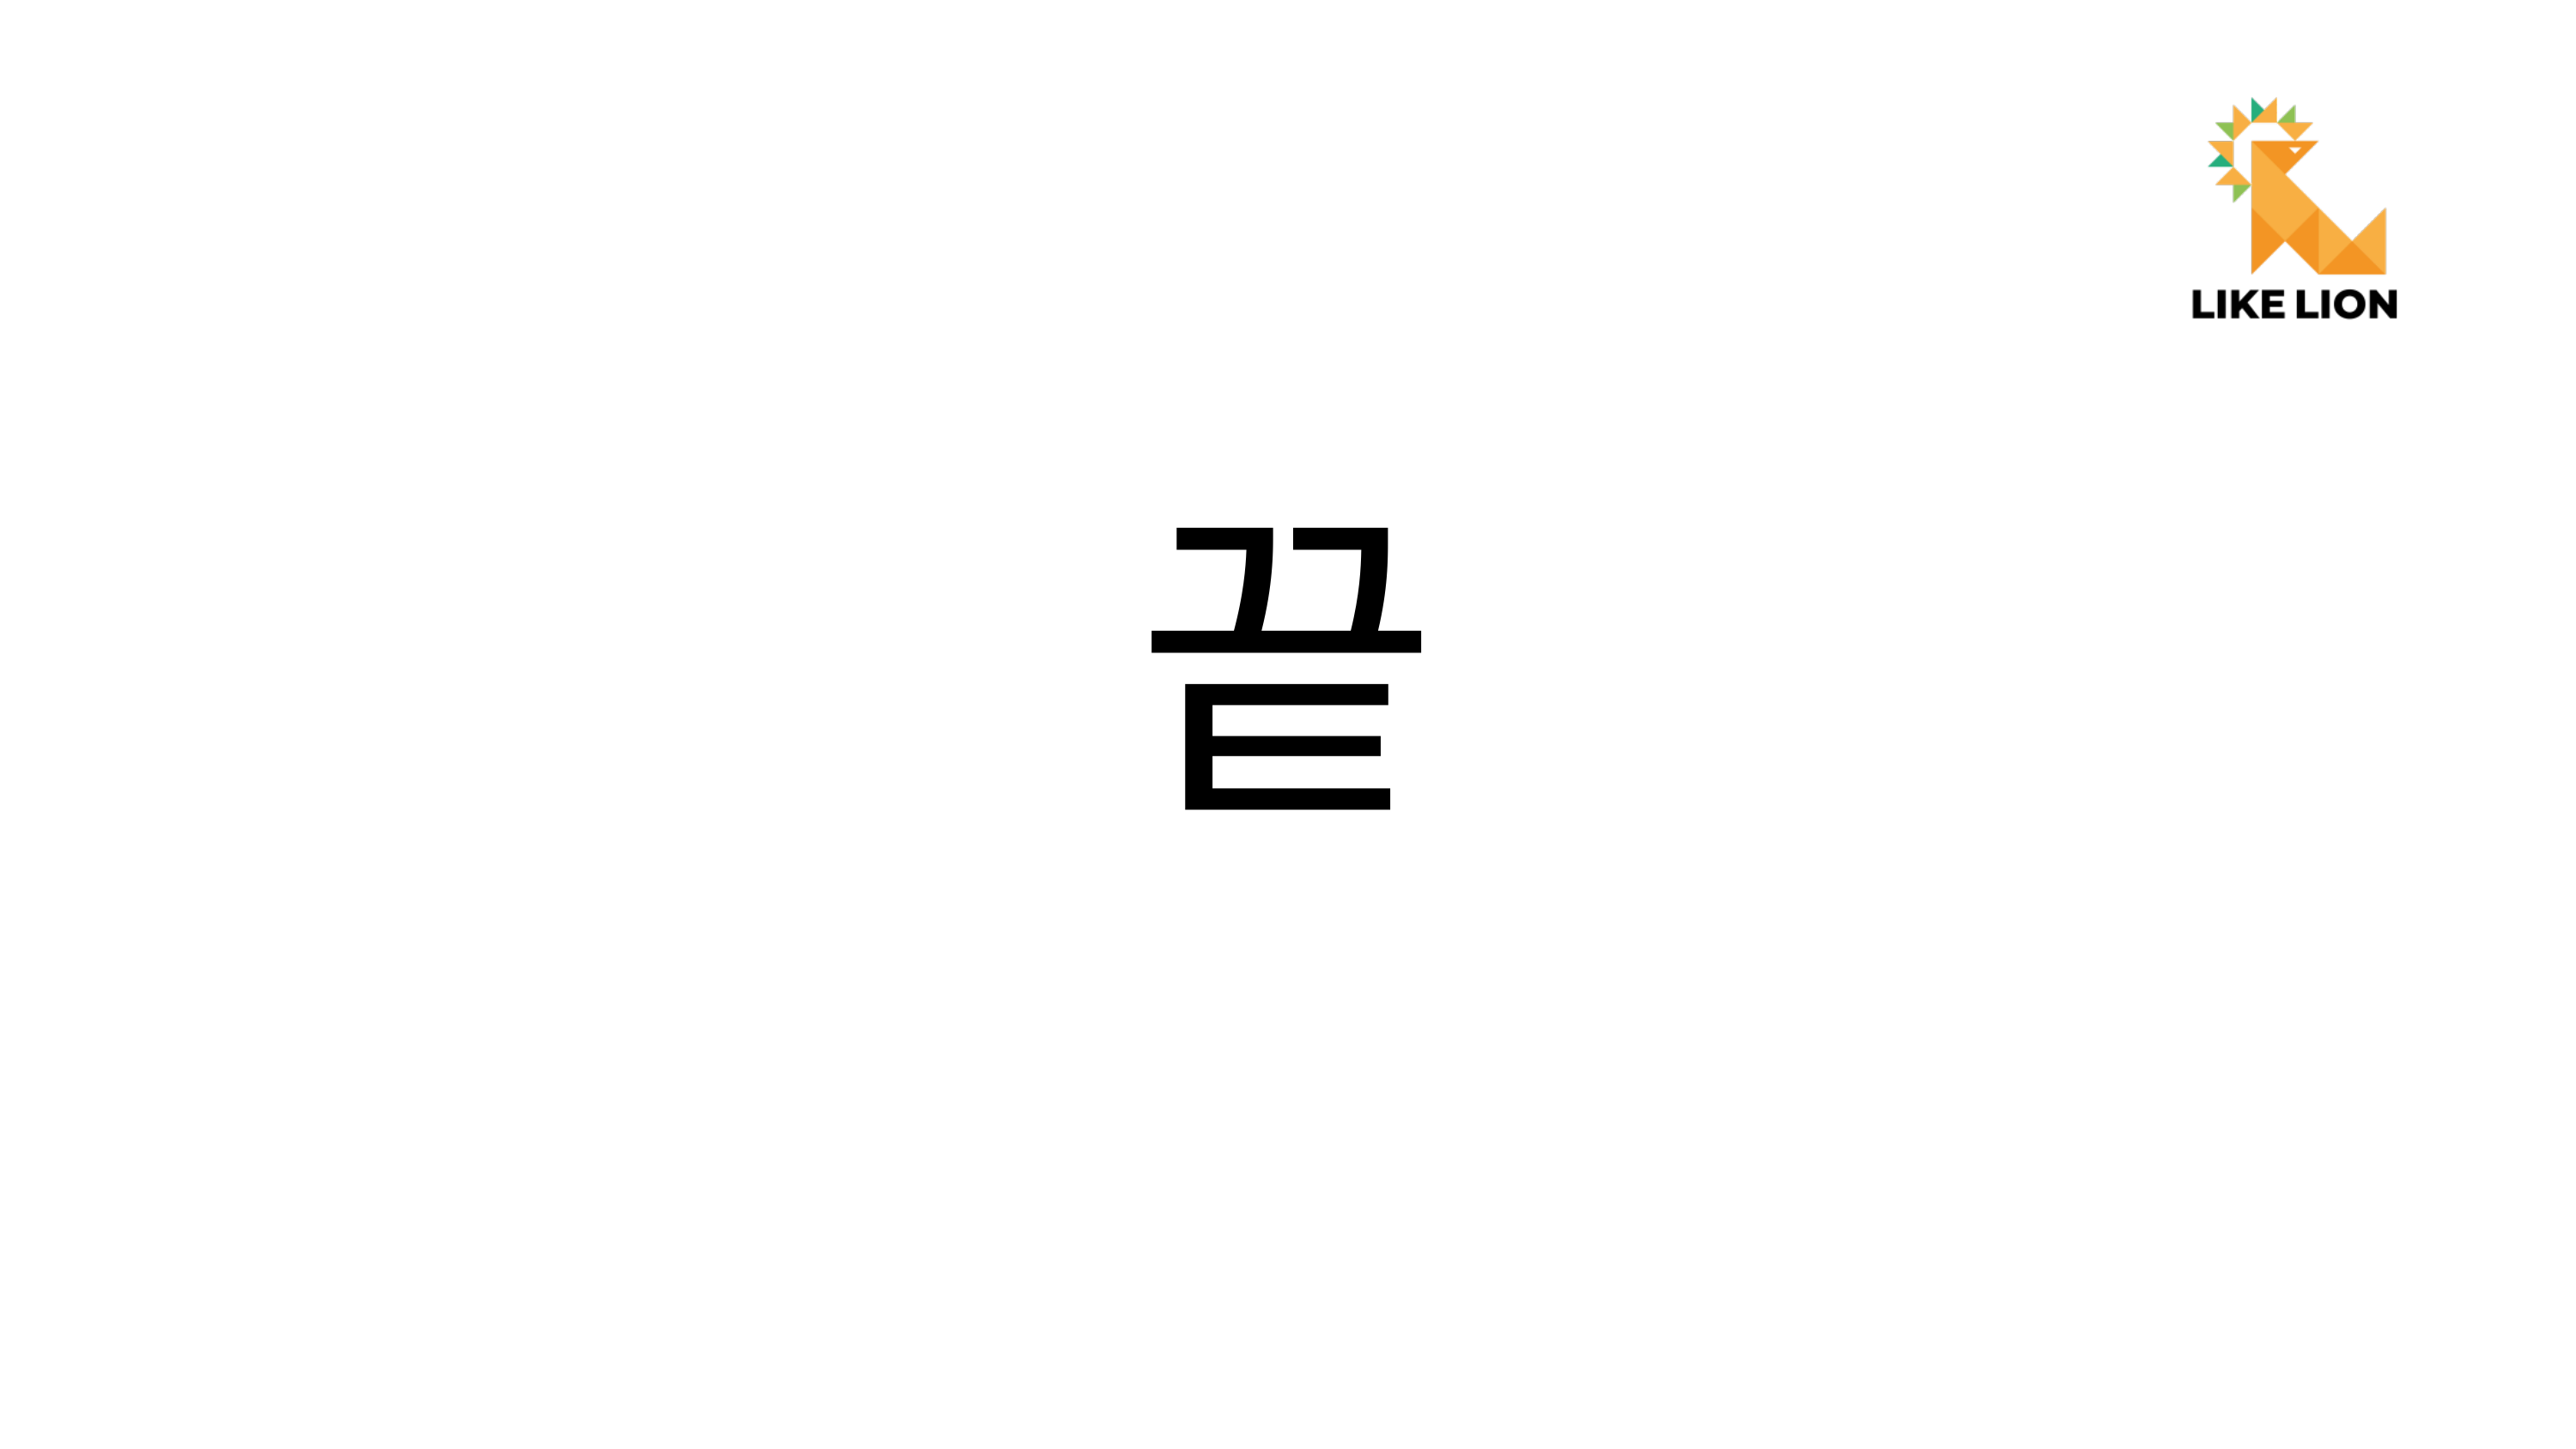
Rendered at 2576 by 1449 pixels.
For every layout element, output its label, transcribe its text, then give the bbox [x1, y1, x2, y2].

text_box 끝 [1135, 476, 1504, 936]
picture [2123, 30, 2471, 378]
